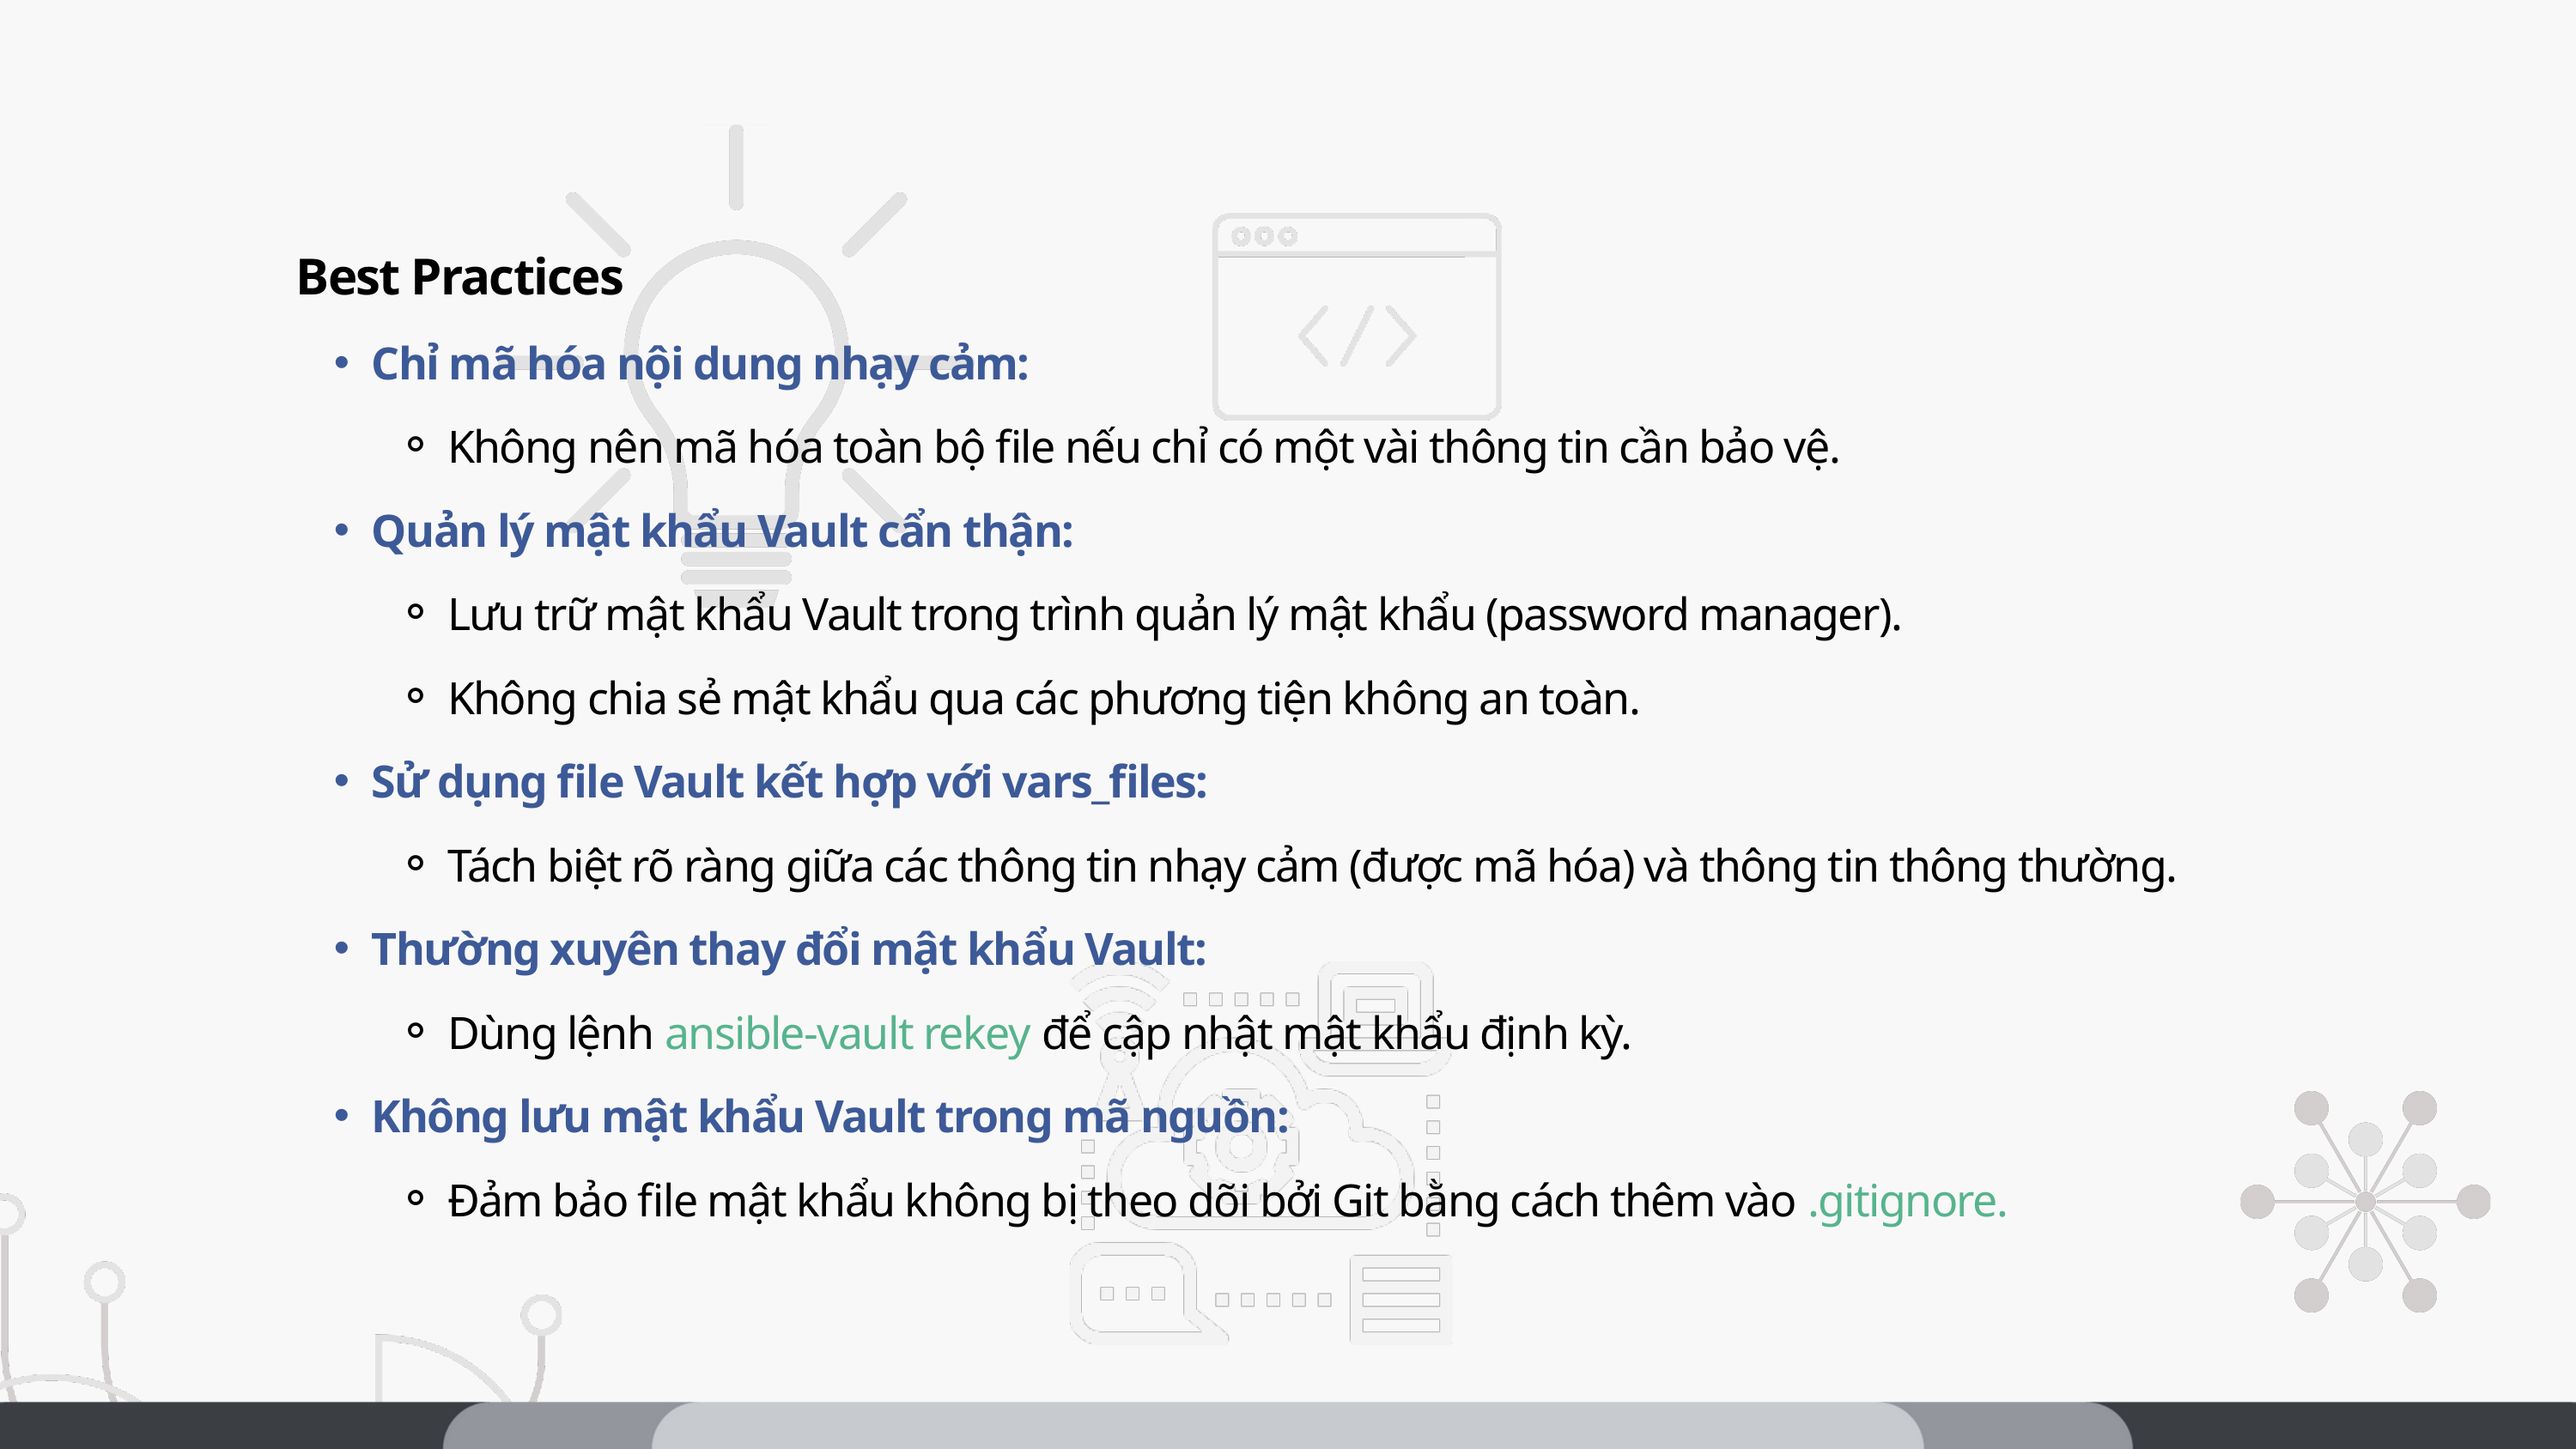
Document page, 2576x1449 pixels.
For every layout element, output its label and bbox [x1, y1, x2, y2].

text_box [2494, 1389, 2576, 1449]
text_box [0, 124, 2491, 1449]
